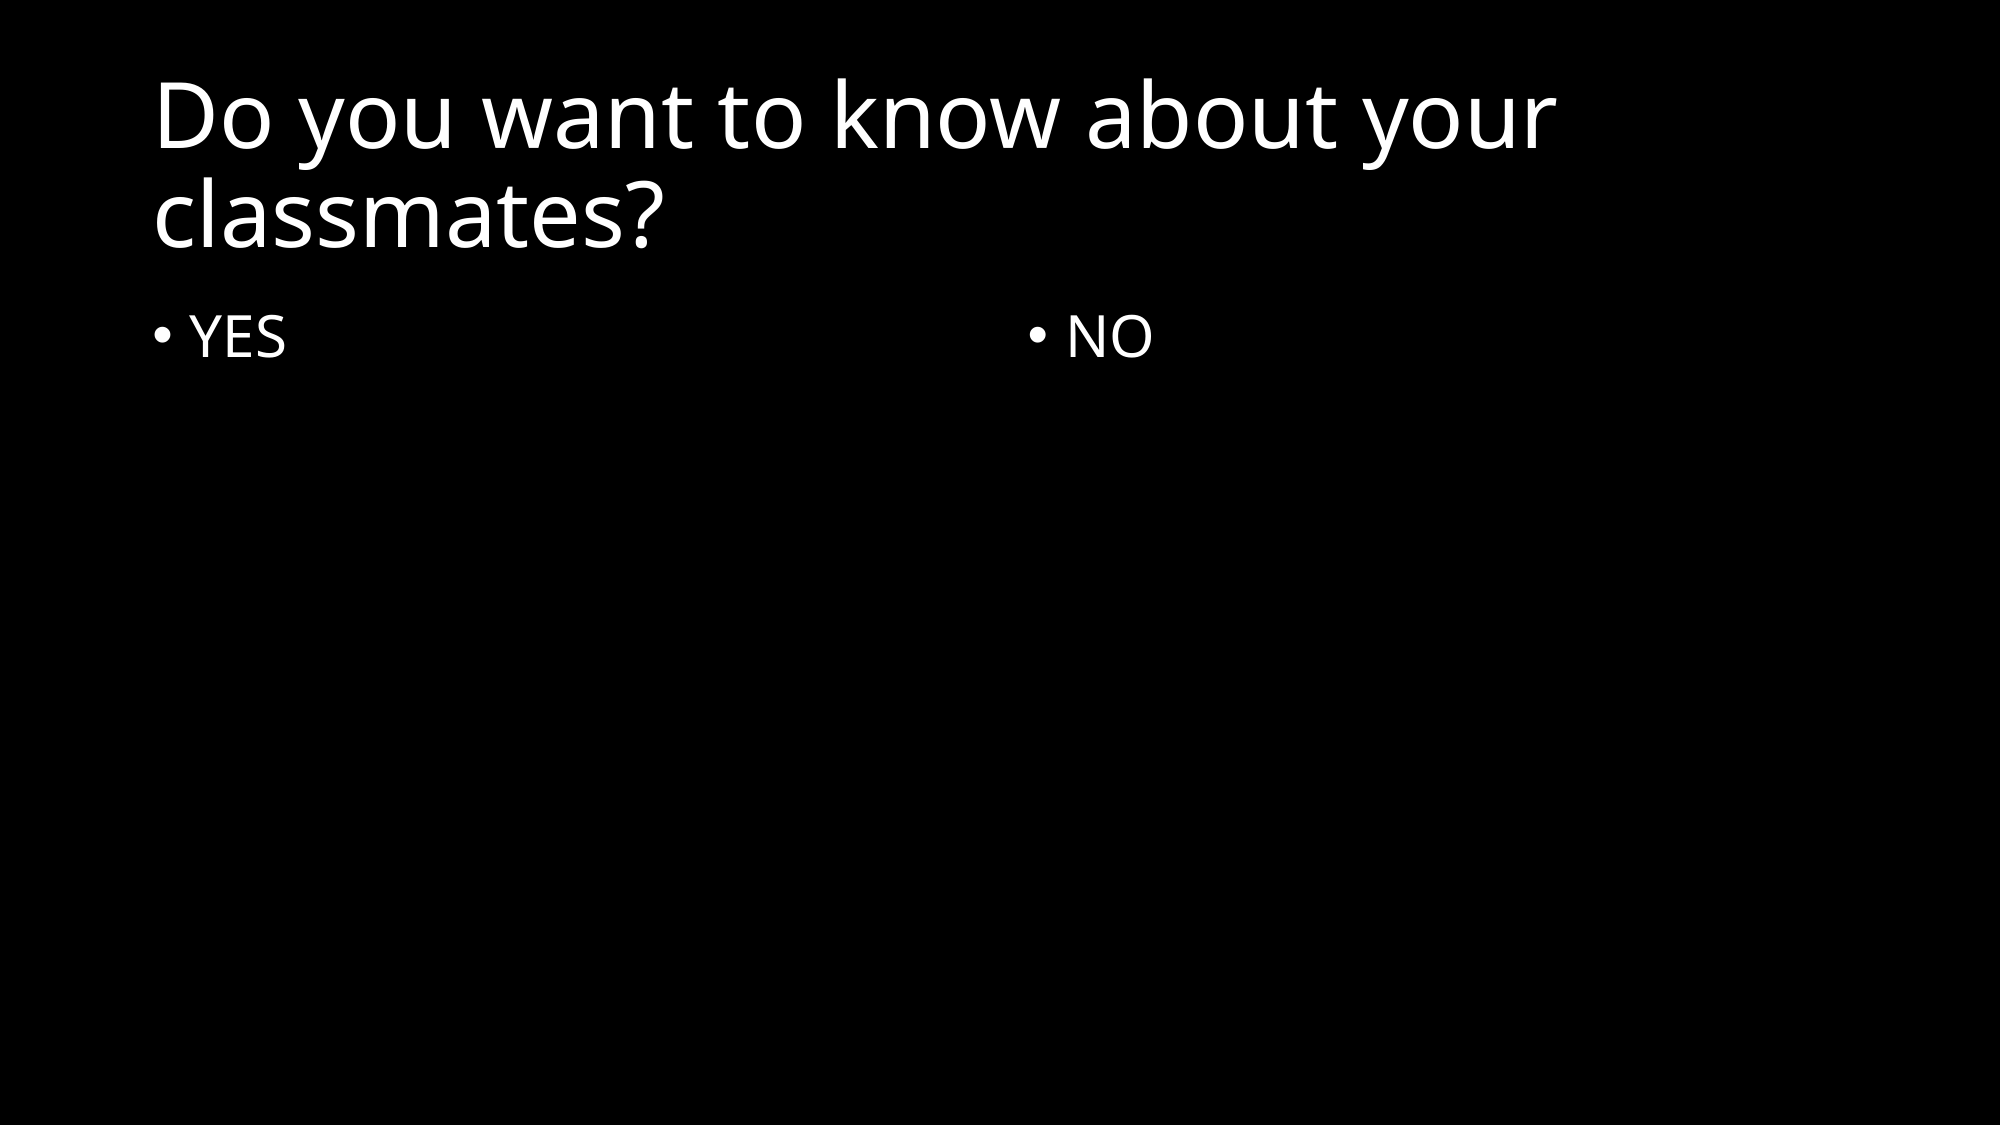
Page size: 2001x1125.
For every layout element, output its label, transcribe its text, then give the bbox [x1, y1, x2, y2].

title Do you want to know about your classmates? [137, 59, 1863, 278]
list NO [1012, 299, 1863, 1014]
list YES [137, 299, 988, 1014]
